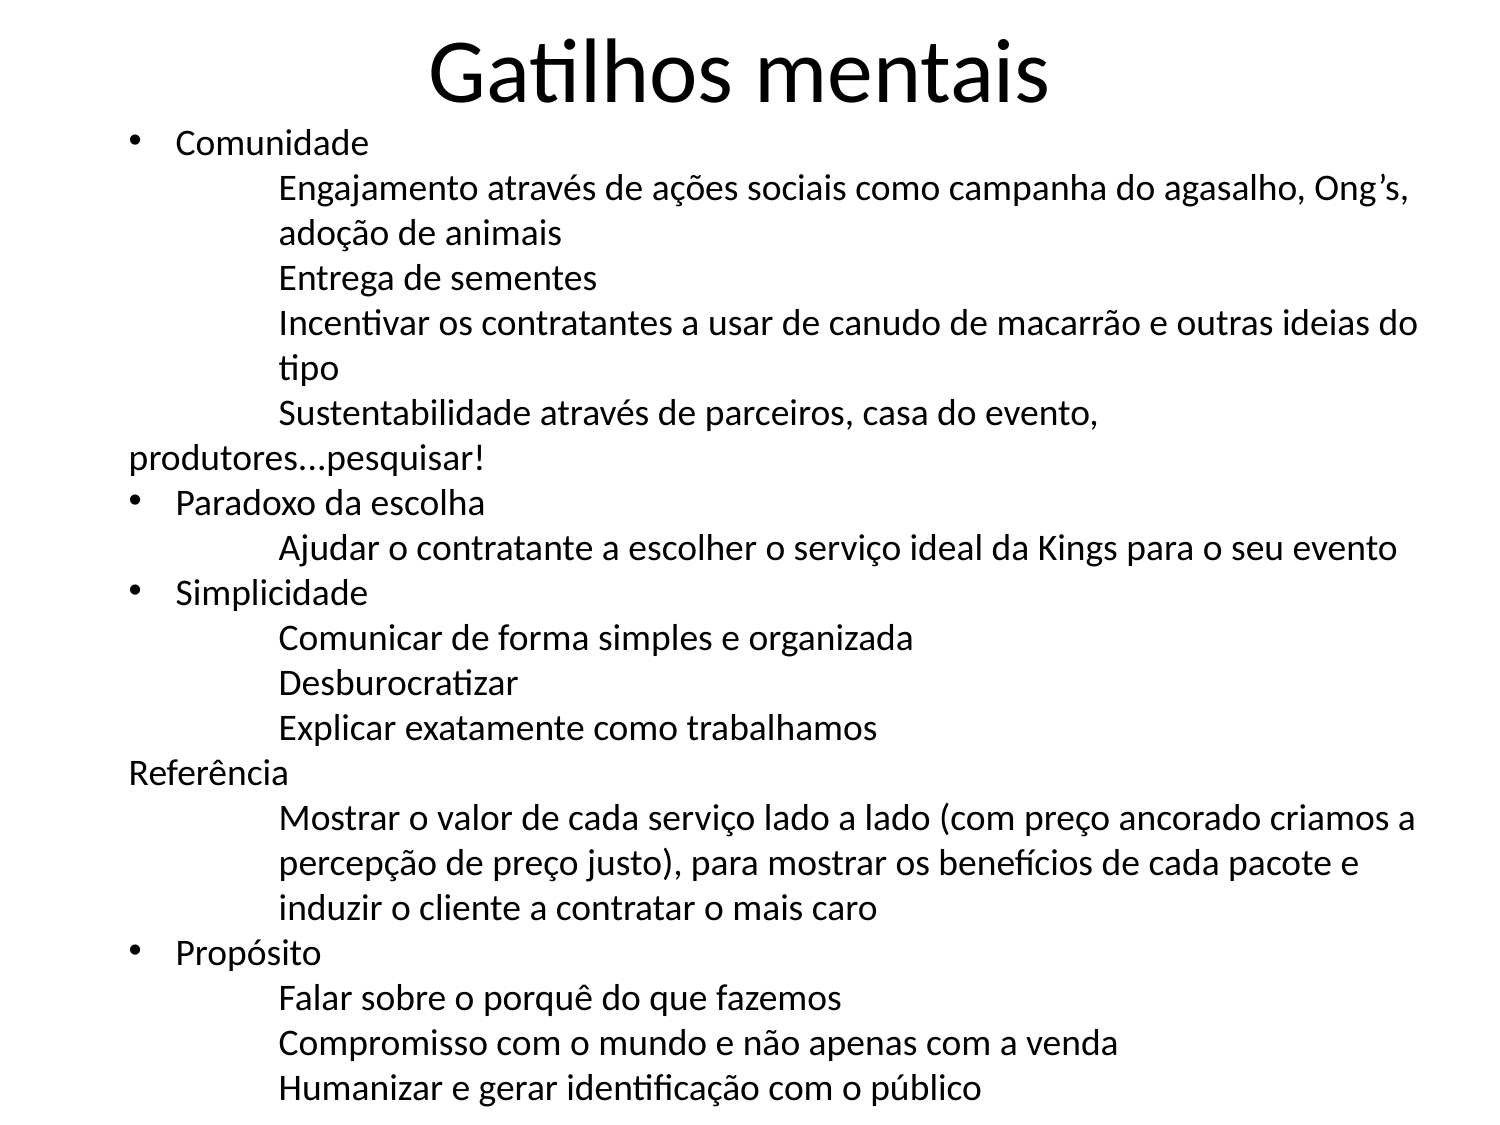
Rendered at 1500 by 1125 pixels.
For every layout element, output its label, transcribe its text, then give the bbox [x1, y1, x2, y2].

title Gatilhos mentais [64, 0, 1415, 160]
text_box Comunidade Engajamento através de ações sociais como campanha do agasalho, Ong’s, adoção de animais Entrega de sementes Incentivar os contratantes a usar de canudo de macarrão e outras ideias do tipo Sustentabilidade através de parceiros, casa do evento, produtores...pesquisar! Paradoxo da escolha Ajudar o contratante a escolher o serviço ideal da Kings para o seu evento Simplicidade Comunicar de forma simples e organizada Desburocratizar Explicar exatamente como trabalhamos Referência Mostrar o valor de cada serviço lado a lado (com preço ancorado criamos a percepção de preço justo), para mostrar os benefícios de cada pacote e induzir o cliente a contratar o mais caro Propósito Falar sobre o porquê do que fazemos Compromisso com o mundo e não apenas com a venda Humanizar e gerar identificação com o público [113, 110, 1437, 1115]
